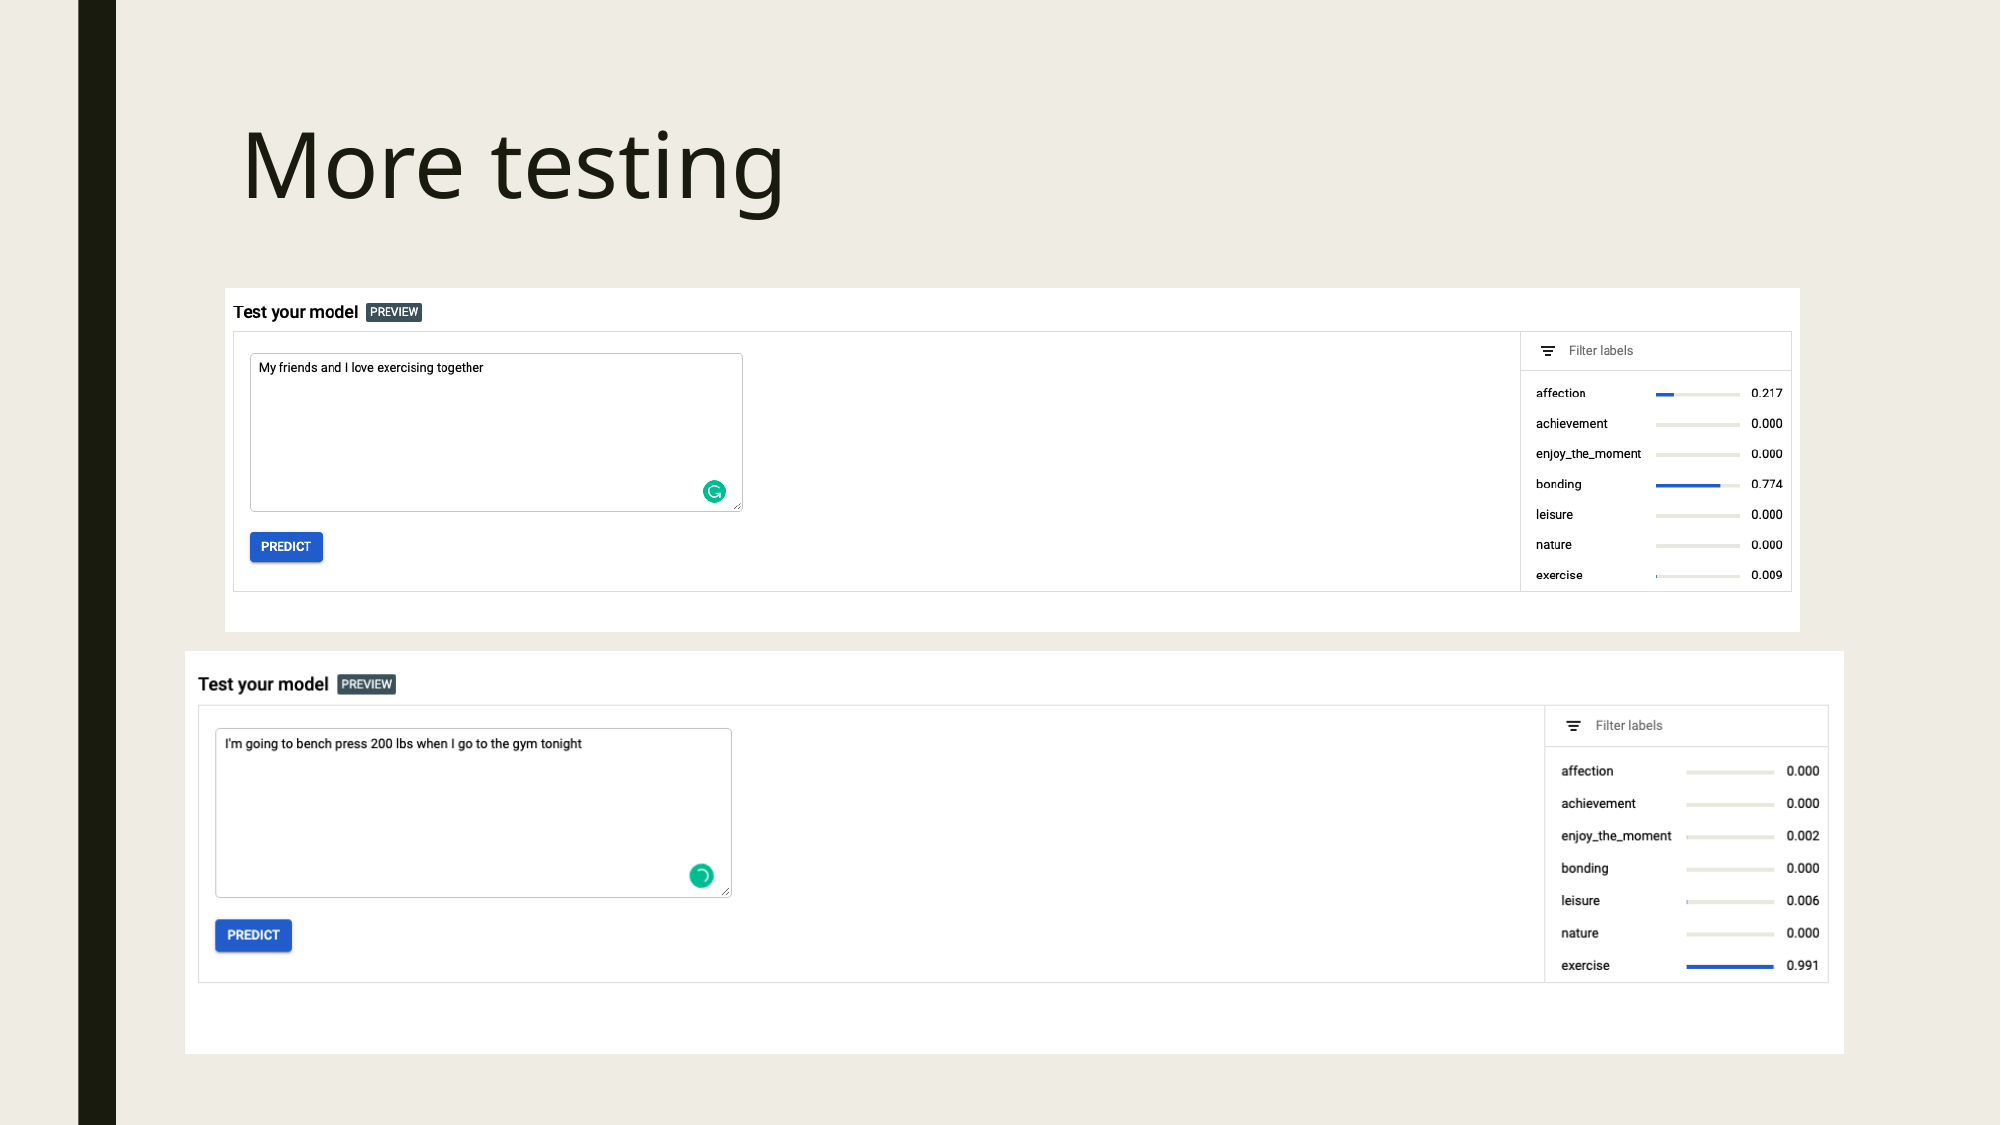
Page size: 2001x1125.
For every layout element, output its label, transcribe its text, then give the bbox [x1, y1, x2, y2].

picture [185, 651, 1844, 1054]
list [224, 288, 1800, 632]
title More testing [225, 112, 1800, 288]
